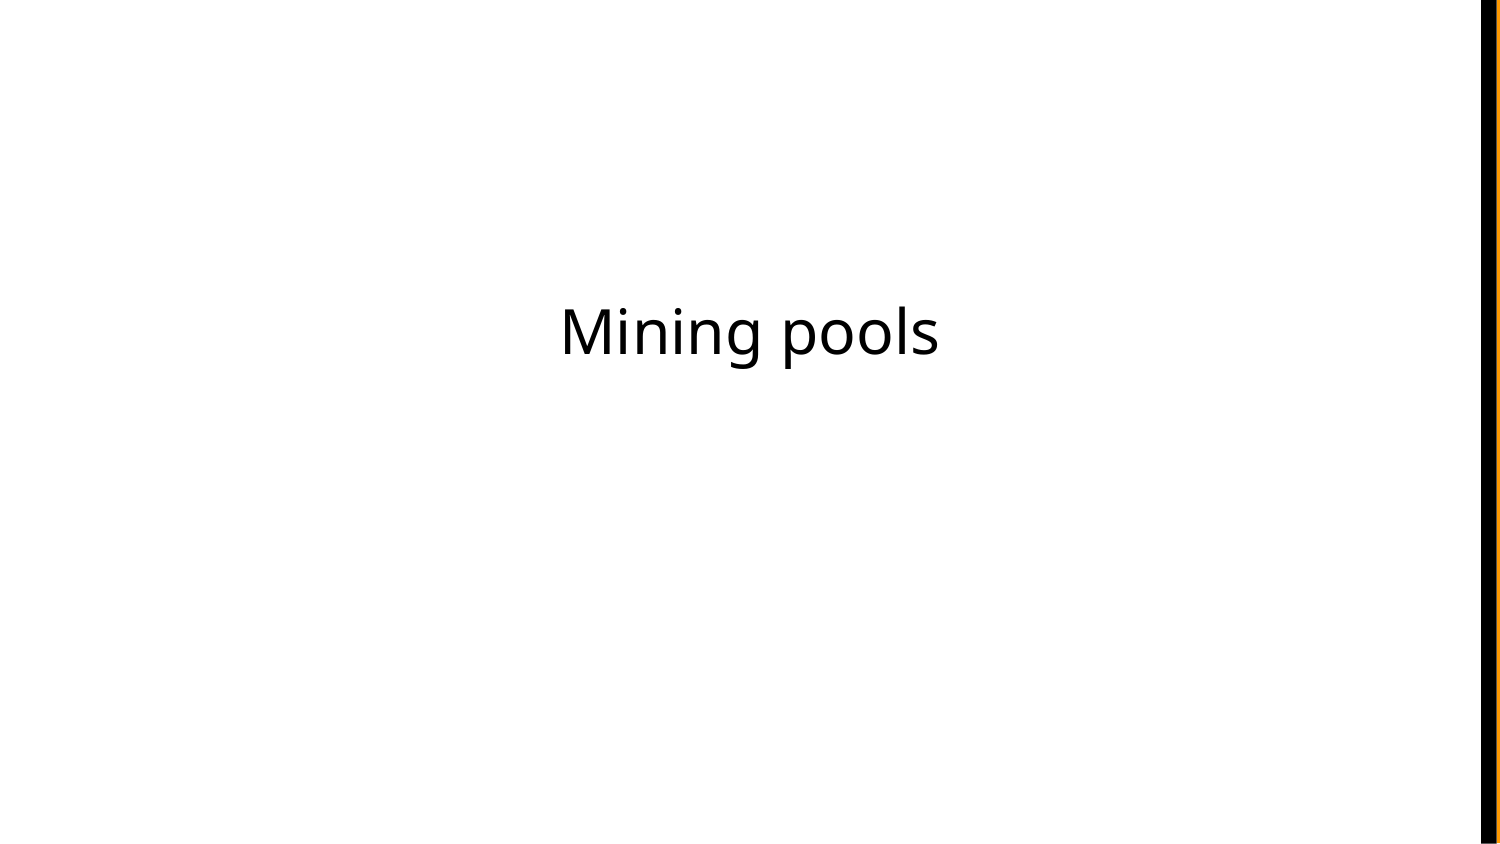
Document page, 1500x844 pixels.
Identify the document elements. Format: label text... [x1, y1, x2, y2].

text_box Mining pools [112, 277, 1388, 560]
